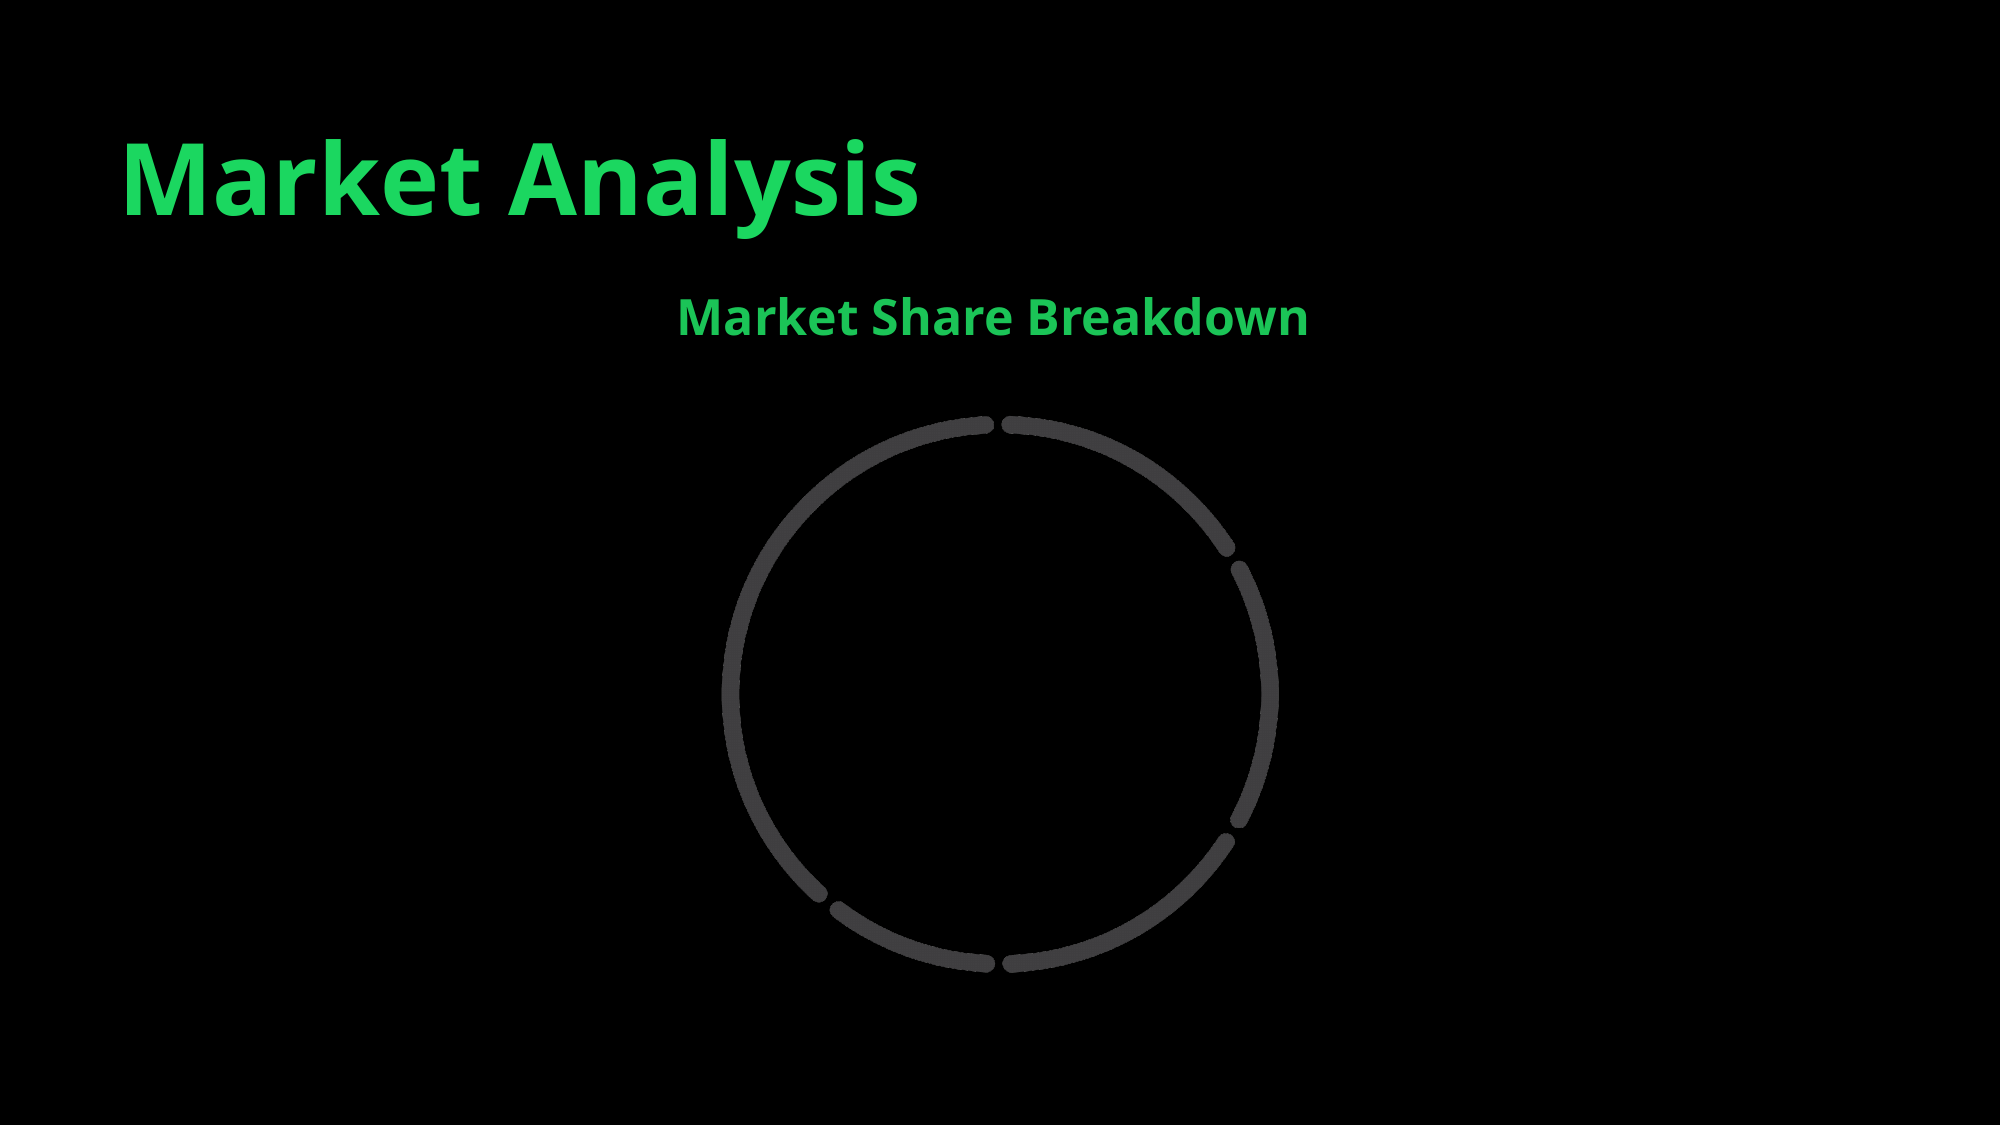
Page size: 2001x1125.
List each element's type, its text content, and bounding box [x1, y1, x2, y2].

text_box Market Share Breakdown [661, 278, 1338, 354]
picture [692, 386, 1308, 1002]
text_box Market Analysis [103, 107, 937, 243]
